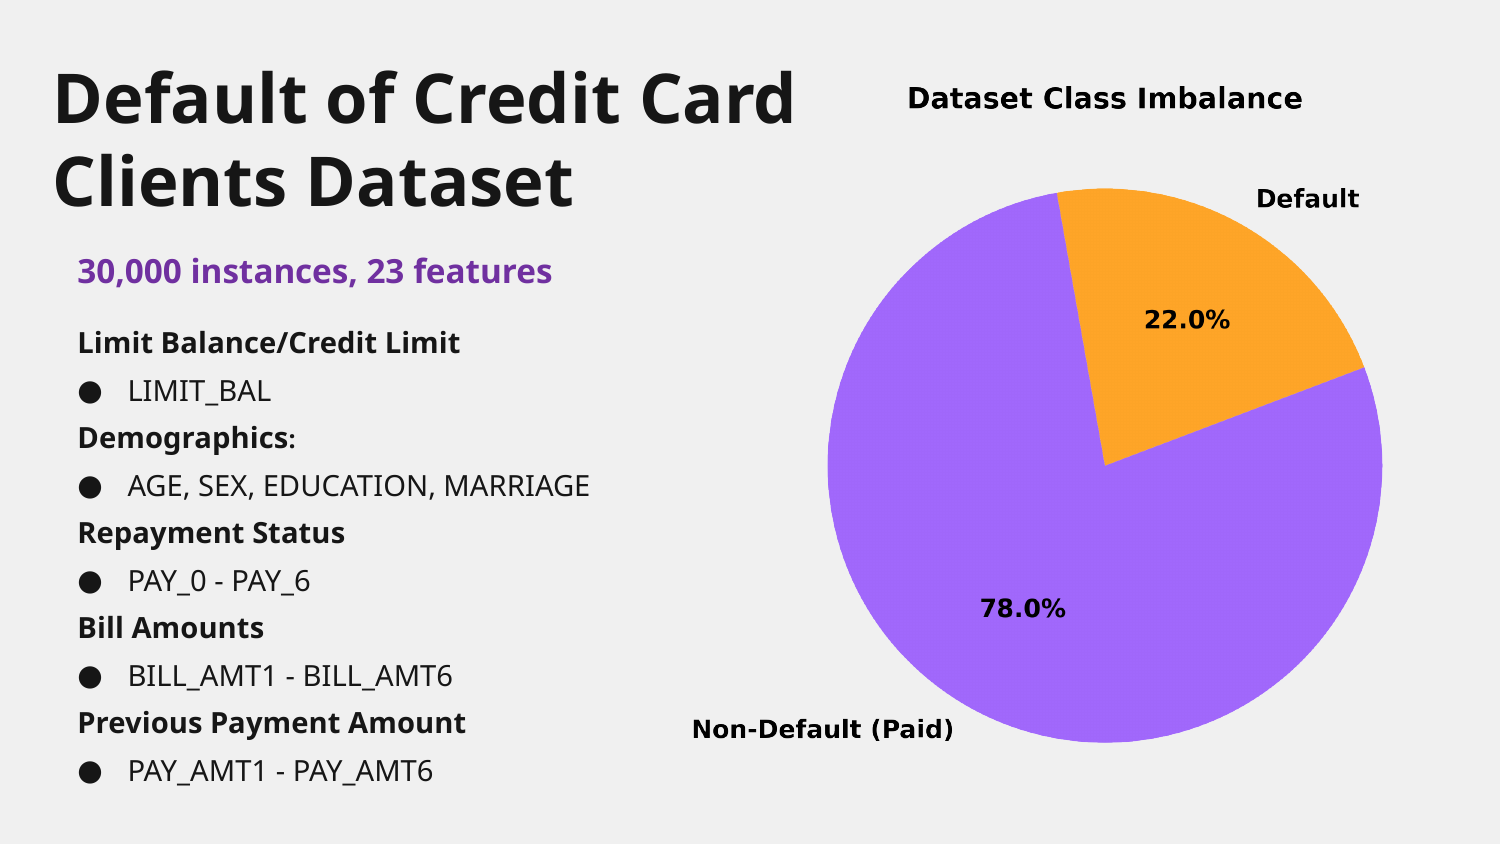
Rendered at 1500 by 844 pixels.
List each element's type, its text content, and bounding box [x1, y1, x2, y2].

picture [643, 11, 1500, 844]
subtitle 30,000 instances, 23 features Limit Balance/Credit Limit LIMIT_BAL Demographics: AGE, SEX, EDUCATION, MARRIAGE Repayment Status PAY_0 - PAY_6 Bill Amounts BILL_AMT1 - BILL_AMT6 Previous Payment Amount PAY_AMT1 - PAY_AMT6 [37, 234, 638, 698]
title Default of Credit Card Clients Dataset [37, 11, 641, 234]
